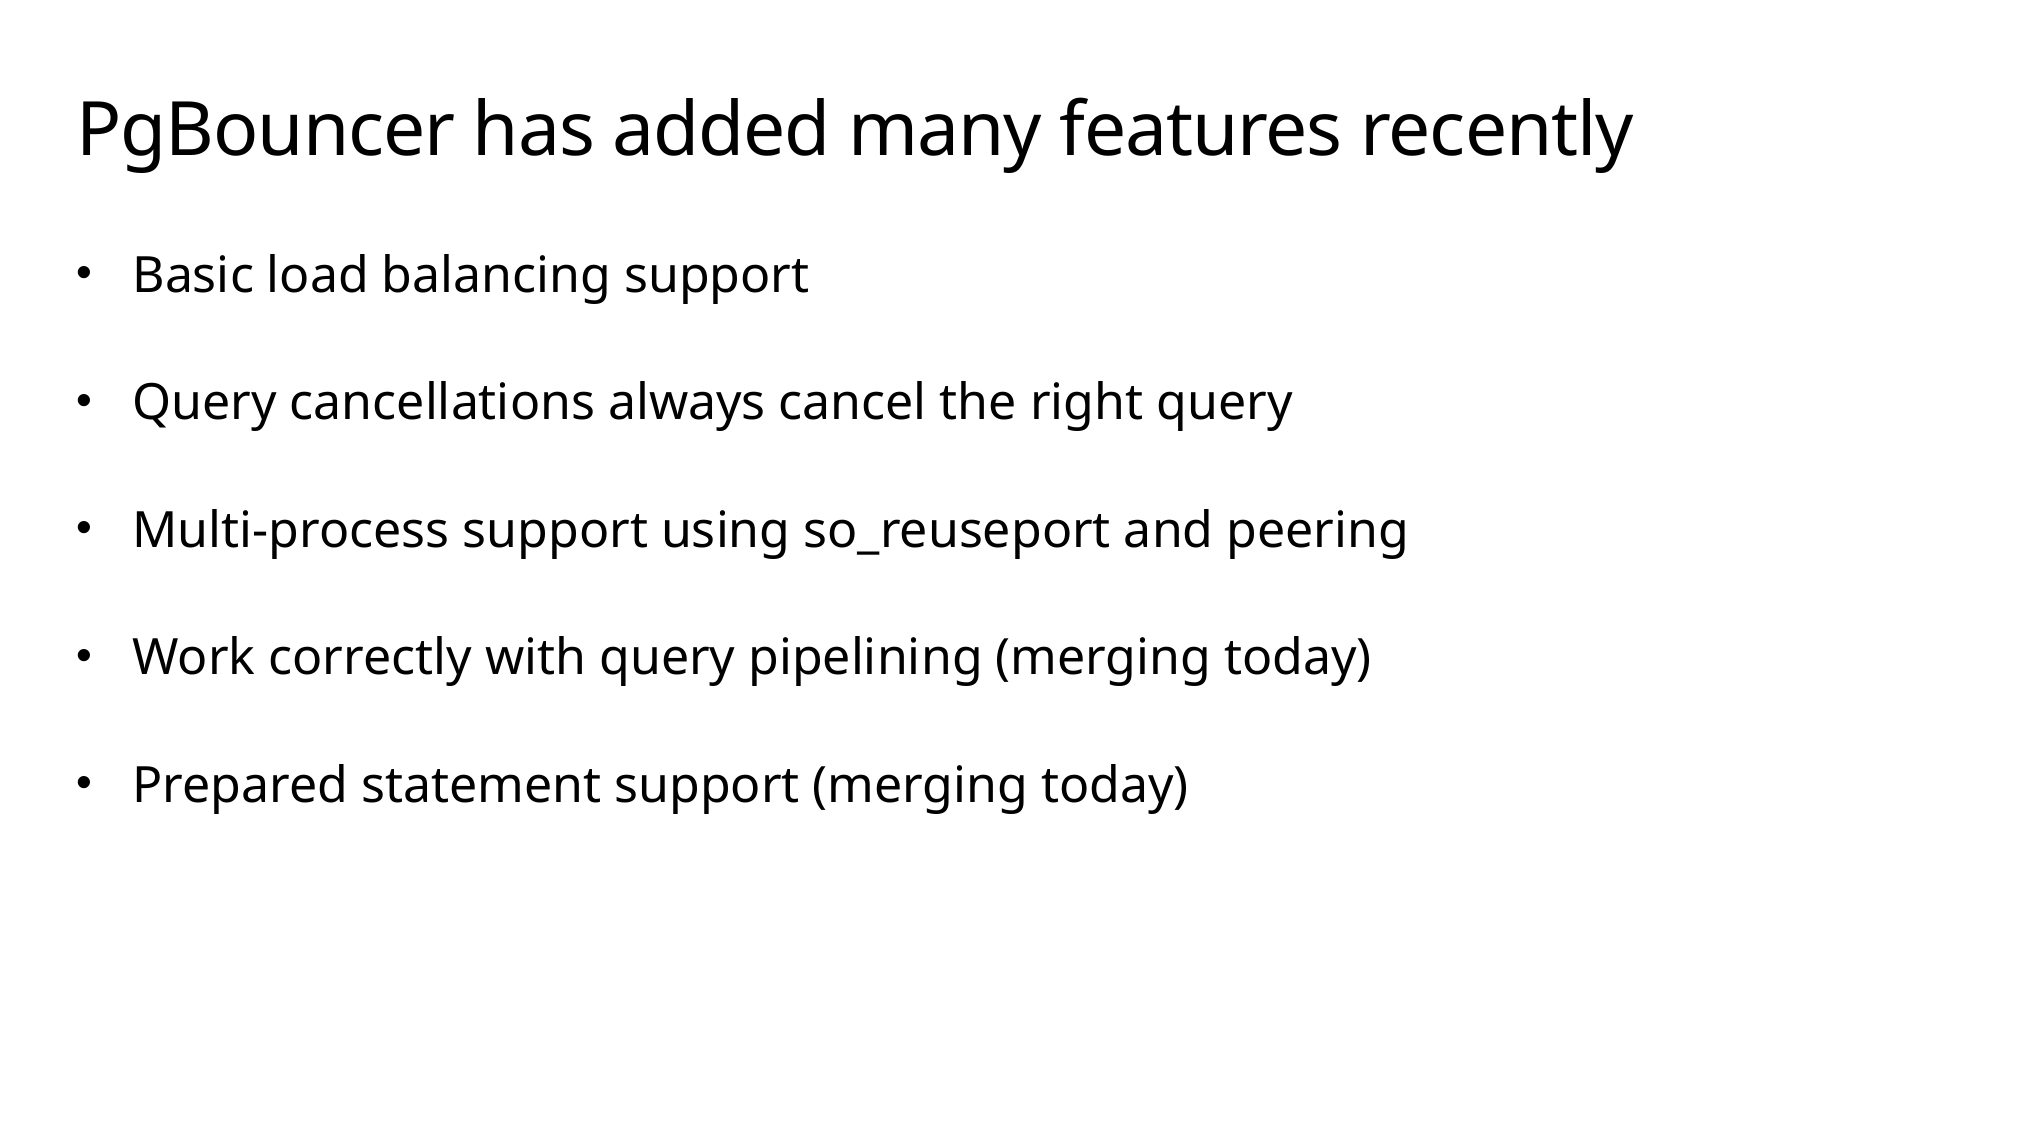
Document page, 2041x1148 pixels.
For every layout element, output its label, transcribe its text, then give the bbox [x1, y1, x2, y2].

list Basic load balancing support Query cancellations always cancel the right query Multi-process support using so_reuseport and peering Work correctly with query pipelining (merging today) Prepared statement support (merging today) [76, 212, 1647, 807]
title PgBouncer has added many features recently [76, 103, 1969, 172]
